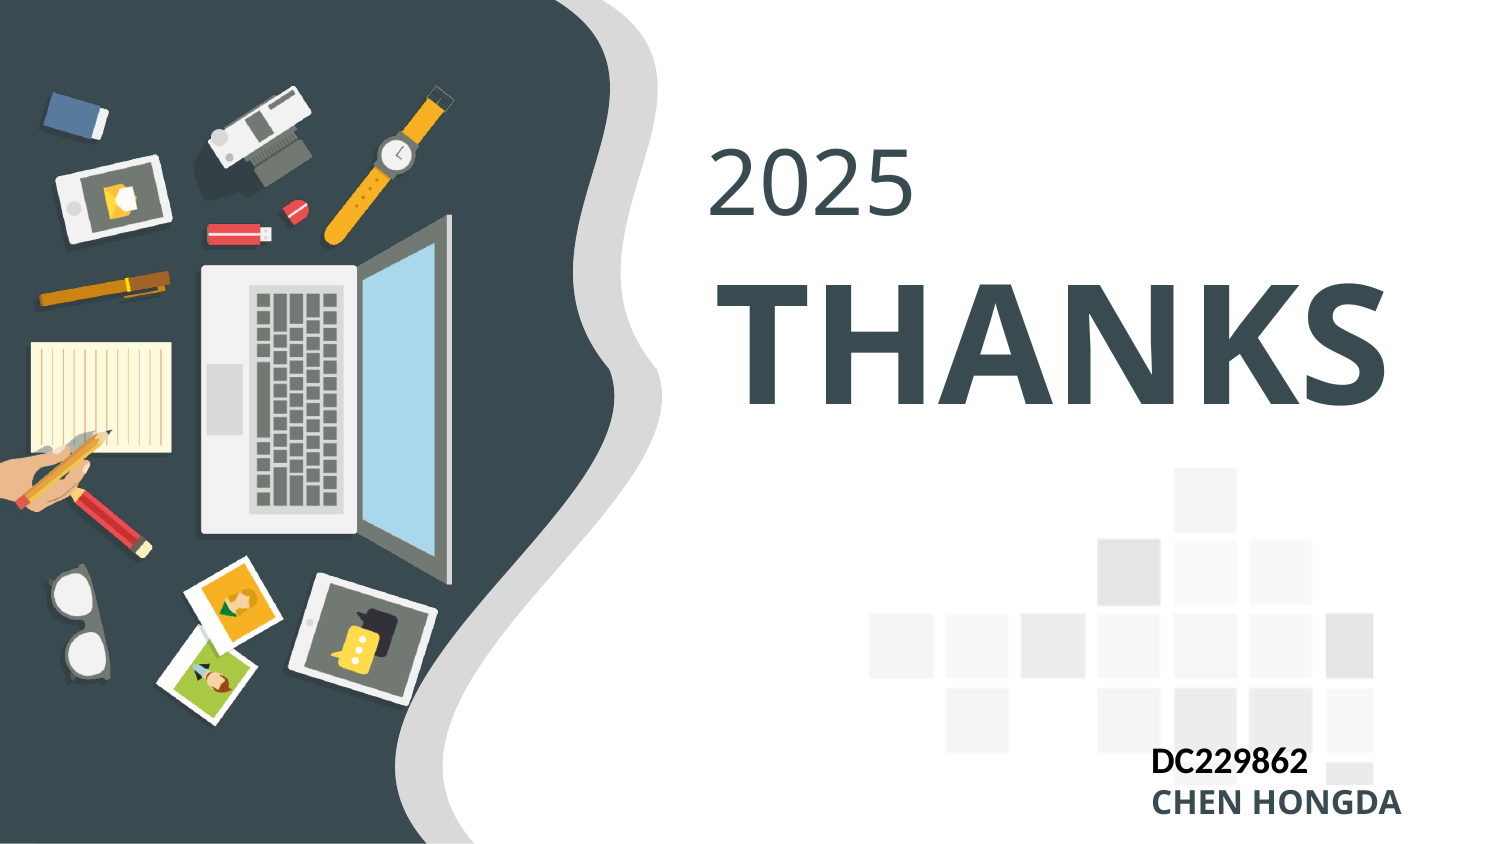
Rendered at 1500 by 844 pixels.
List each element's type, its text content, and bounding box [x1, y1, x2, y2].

text_box 2025 [692, 146, 932, 239]
picture [0, 160, 531, 653]
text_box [0, 0, 662, 844]
text_box DC229862 CHEN HONGDA [1136, 728, 1417, 829]
picture [862, 468, 1374, 785]
text_box THANKS [699, 230, 1407, 445]
